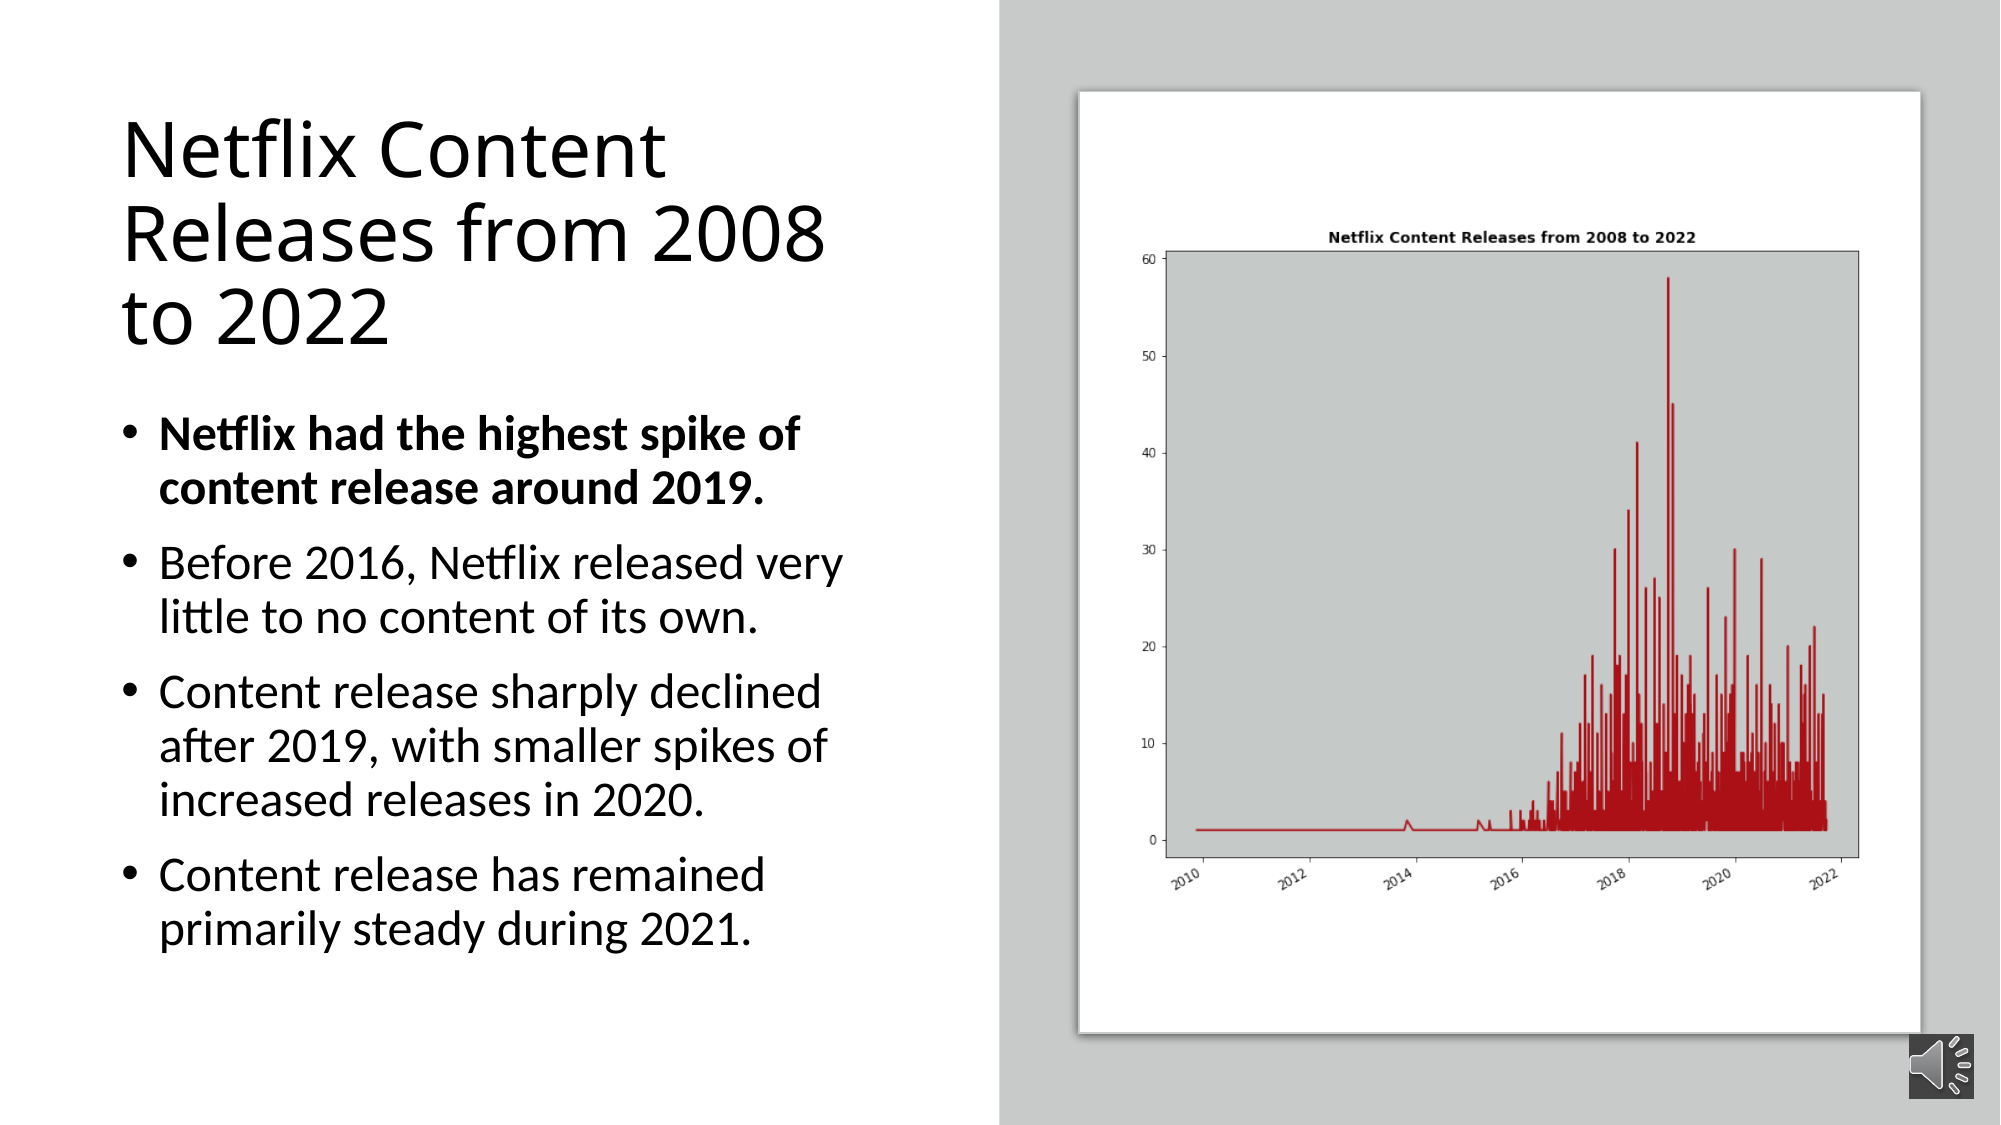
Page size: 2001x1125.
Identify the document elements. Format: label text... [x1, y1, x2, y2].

title Netflix Content Releases from 2008 to 2022 [106, 103, 918, 370]
picture [1908, 1033, 1975, 1100]
picture [1132, 222, 1867, 902]
text_box [998, 0, 2000, 1125]
text_box [1078, 90, 1922, 1034]
list Netflix had the highest spike of content release around 2019. Before 2016, Netflix released very little to no content of its own. Content release sharply declined after 2019, with smaller spikes of increased releases in 2020. Content release has remained primarily steady during 2021. [106, 399, 918, 1021]
